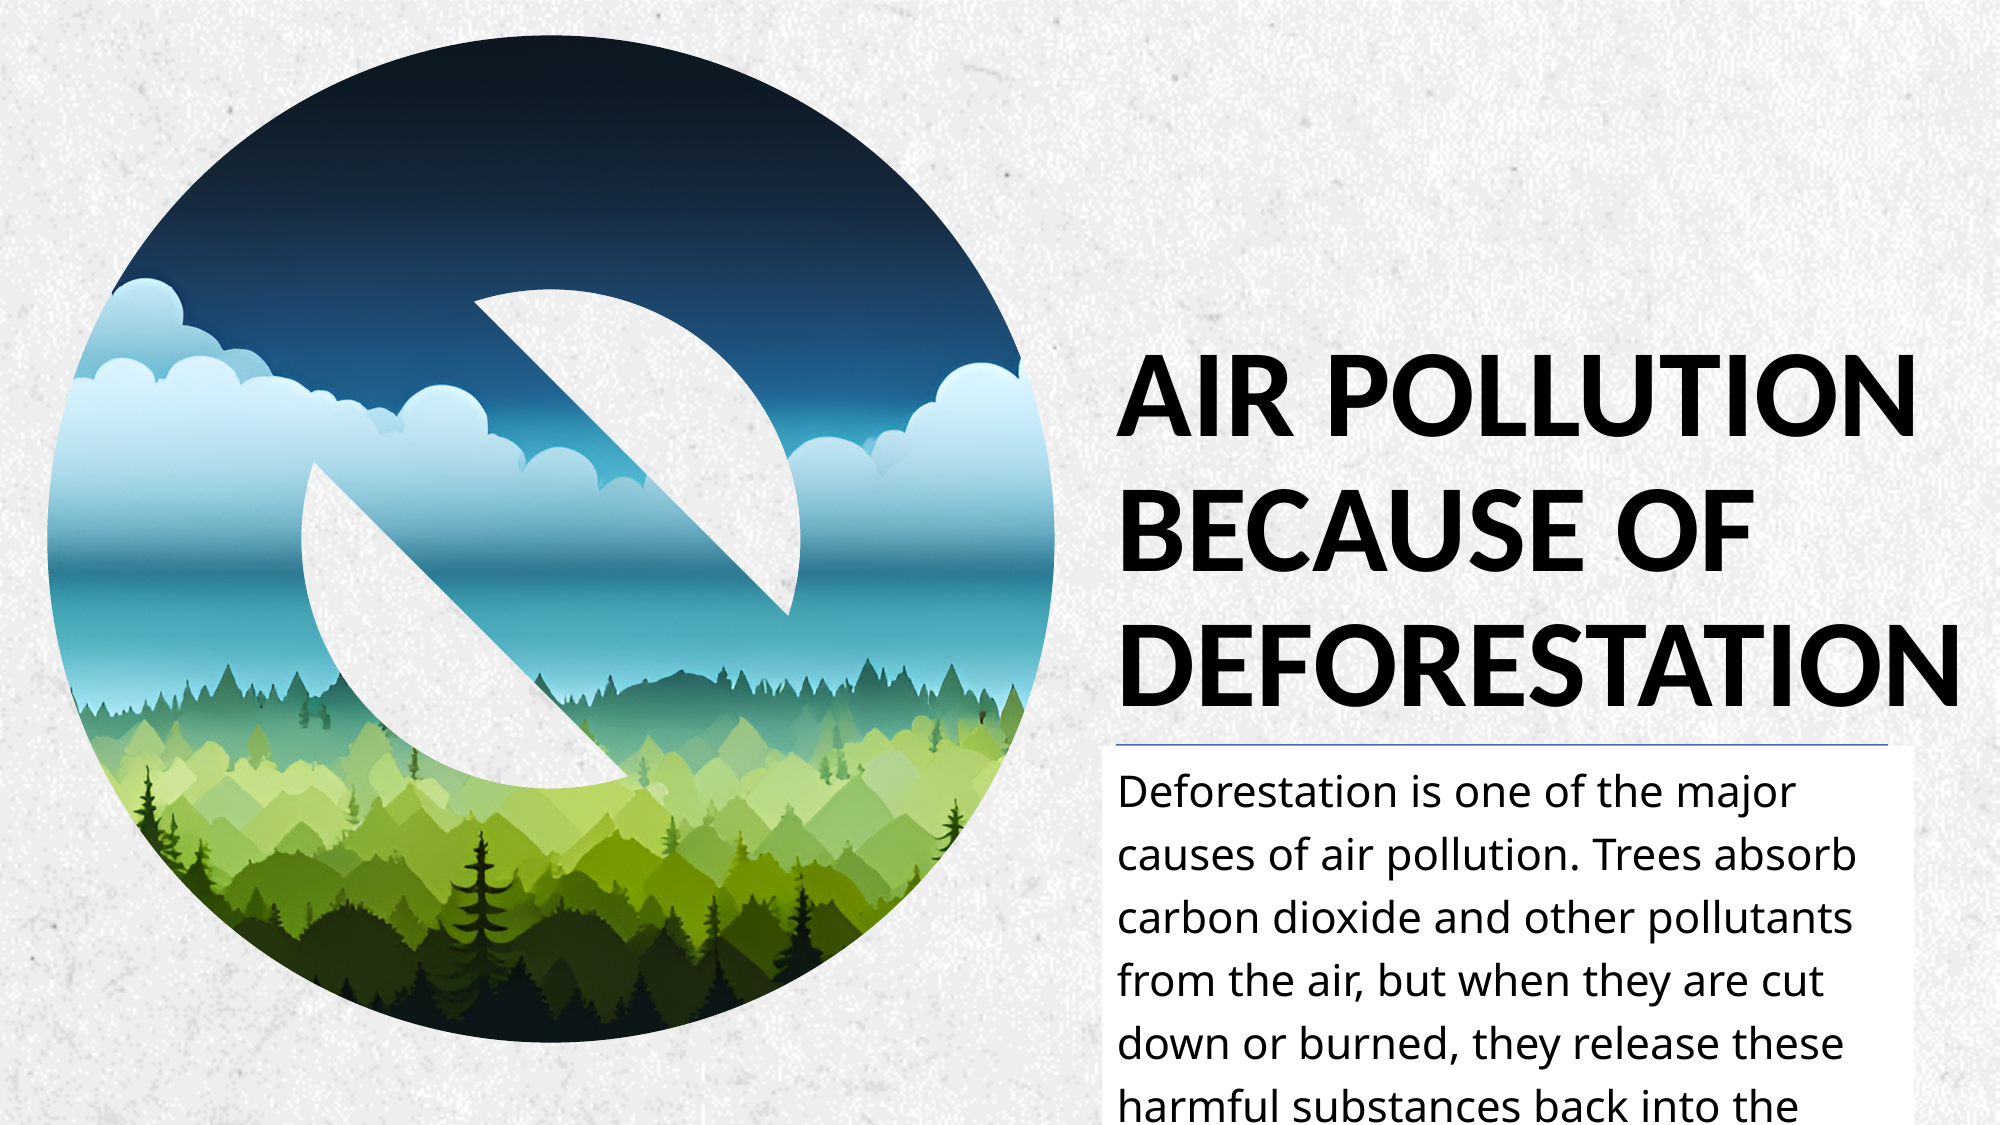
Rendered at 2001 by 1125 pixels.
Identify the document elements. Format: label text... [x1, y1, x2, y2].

text_box [499, 532, 1500, 594]
list Deforestation is one of the major causes of air pollution. Trees absorb carbon dioxide and other pollutants from the air, but when they are cut down or burned, they release these harmful substances back into the atmosphere. [1101, 745, 1915, 1125]
title Air pollution because of Deforestation [1101, 434, 2000, 742]
picture [0, 0, 2000, 1125]
